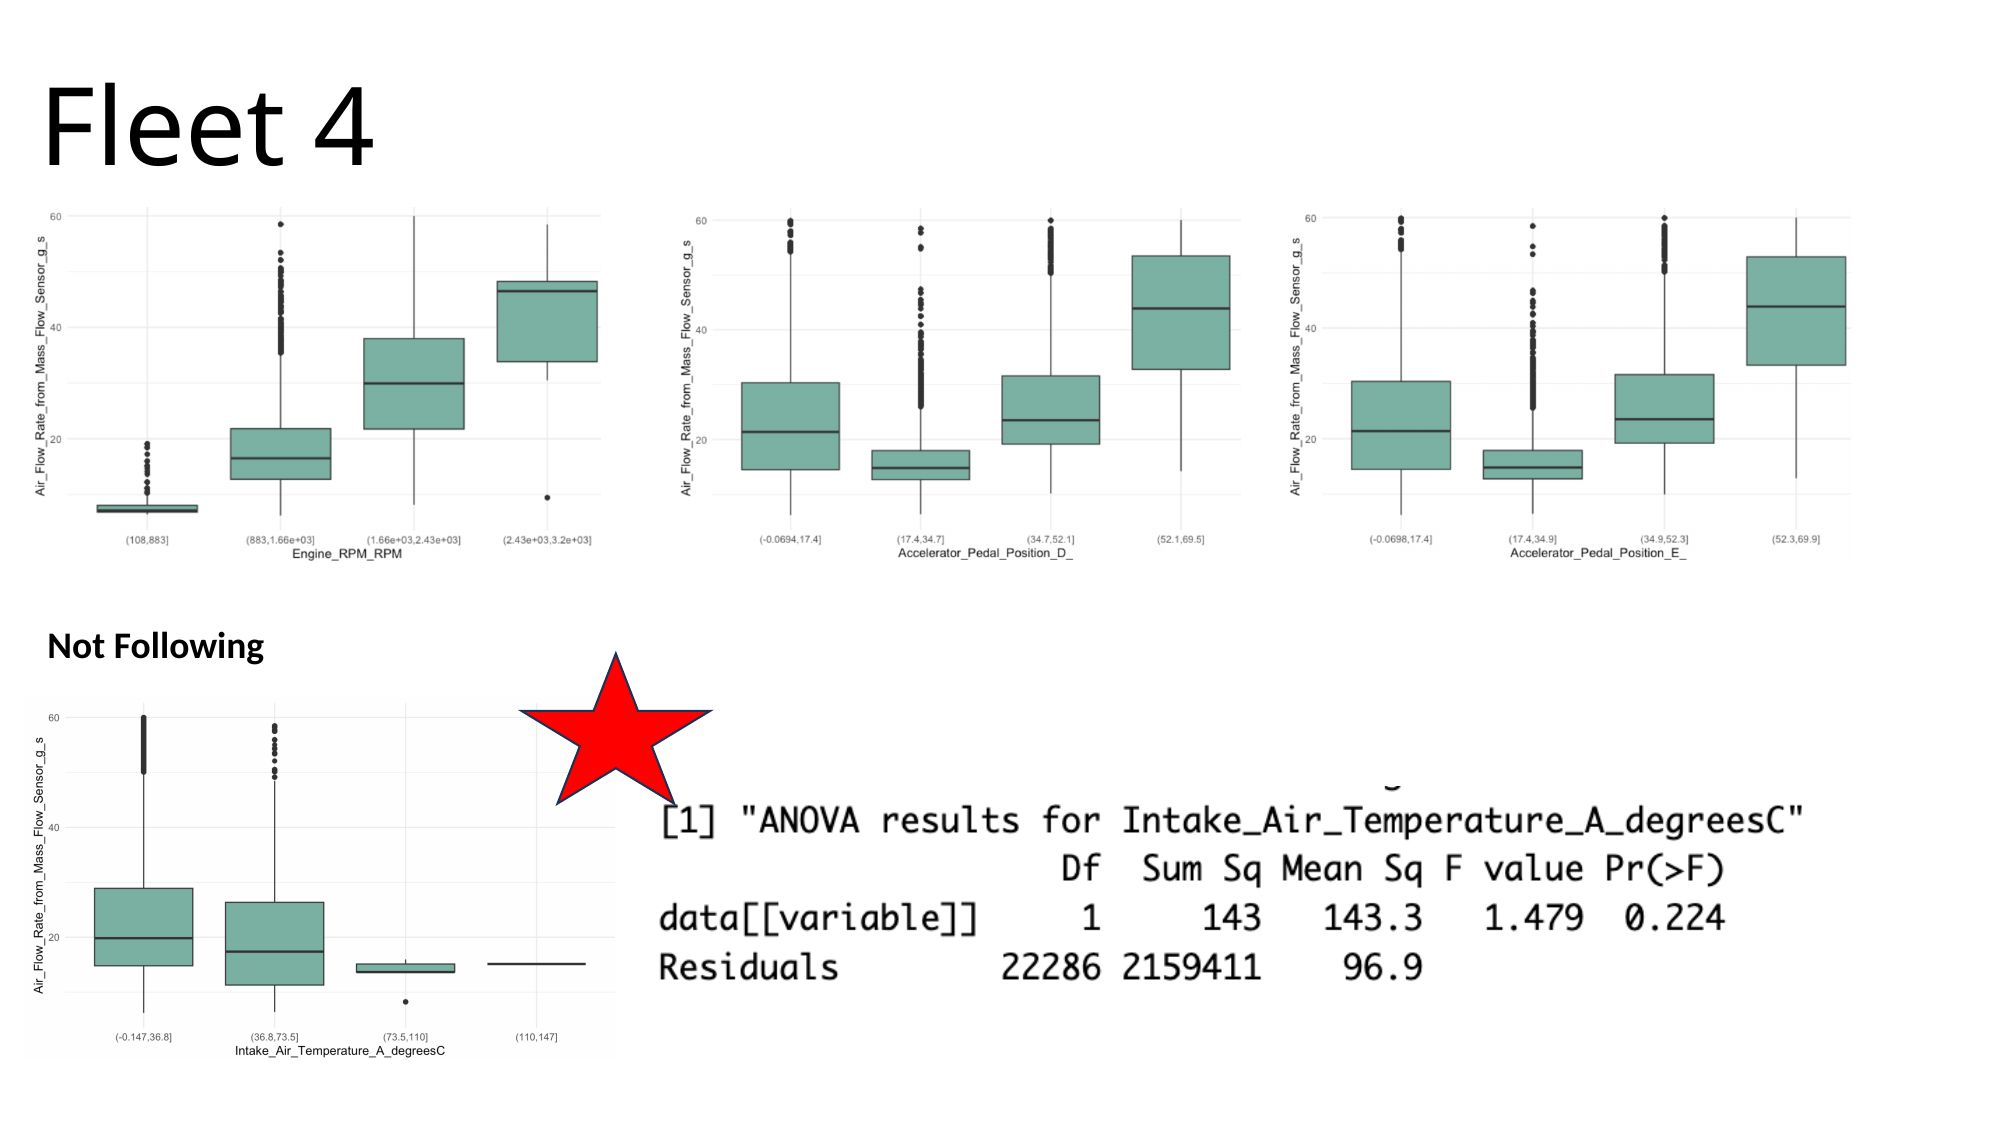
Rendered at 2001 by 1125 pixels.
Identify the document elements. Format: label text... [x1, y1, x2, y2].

picture [643, 786, 1873, 998]
text_box [597, 650, 714, 786]
picture [678, 208, 1241, 562]
picture [1288, 208, 1851, 563]
picture [24, 697, 617, 1061]
text_box Not Following [32, 613, 483, 674]
picture [32, 207, 601, 564]
text_box Fleet 4 [24, 54, 1750, 208]
